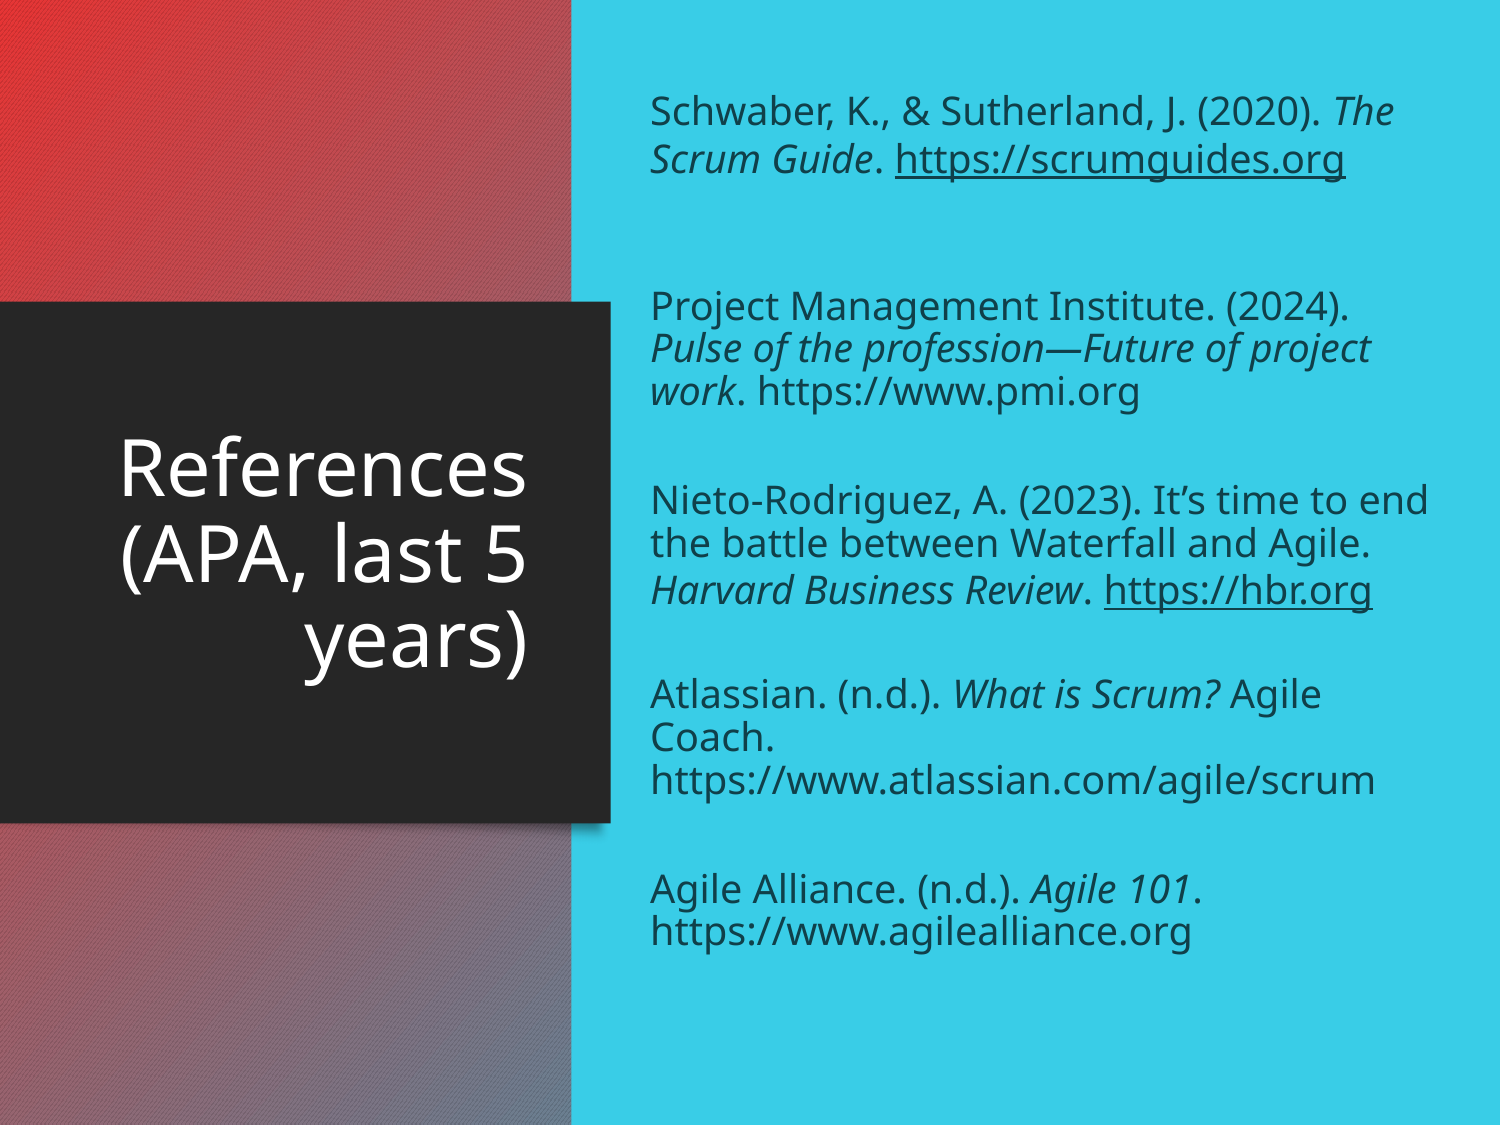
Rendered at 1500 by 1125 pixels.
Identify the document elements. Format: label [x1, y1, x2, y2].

picture [0, 0, 1500, 1125]
list [638, 79, 1450, 1052]
